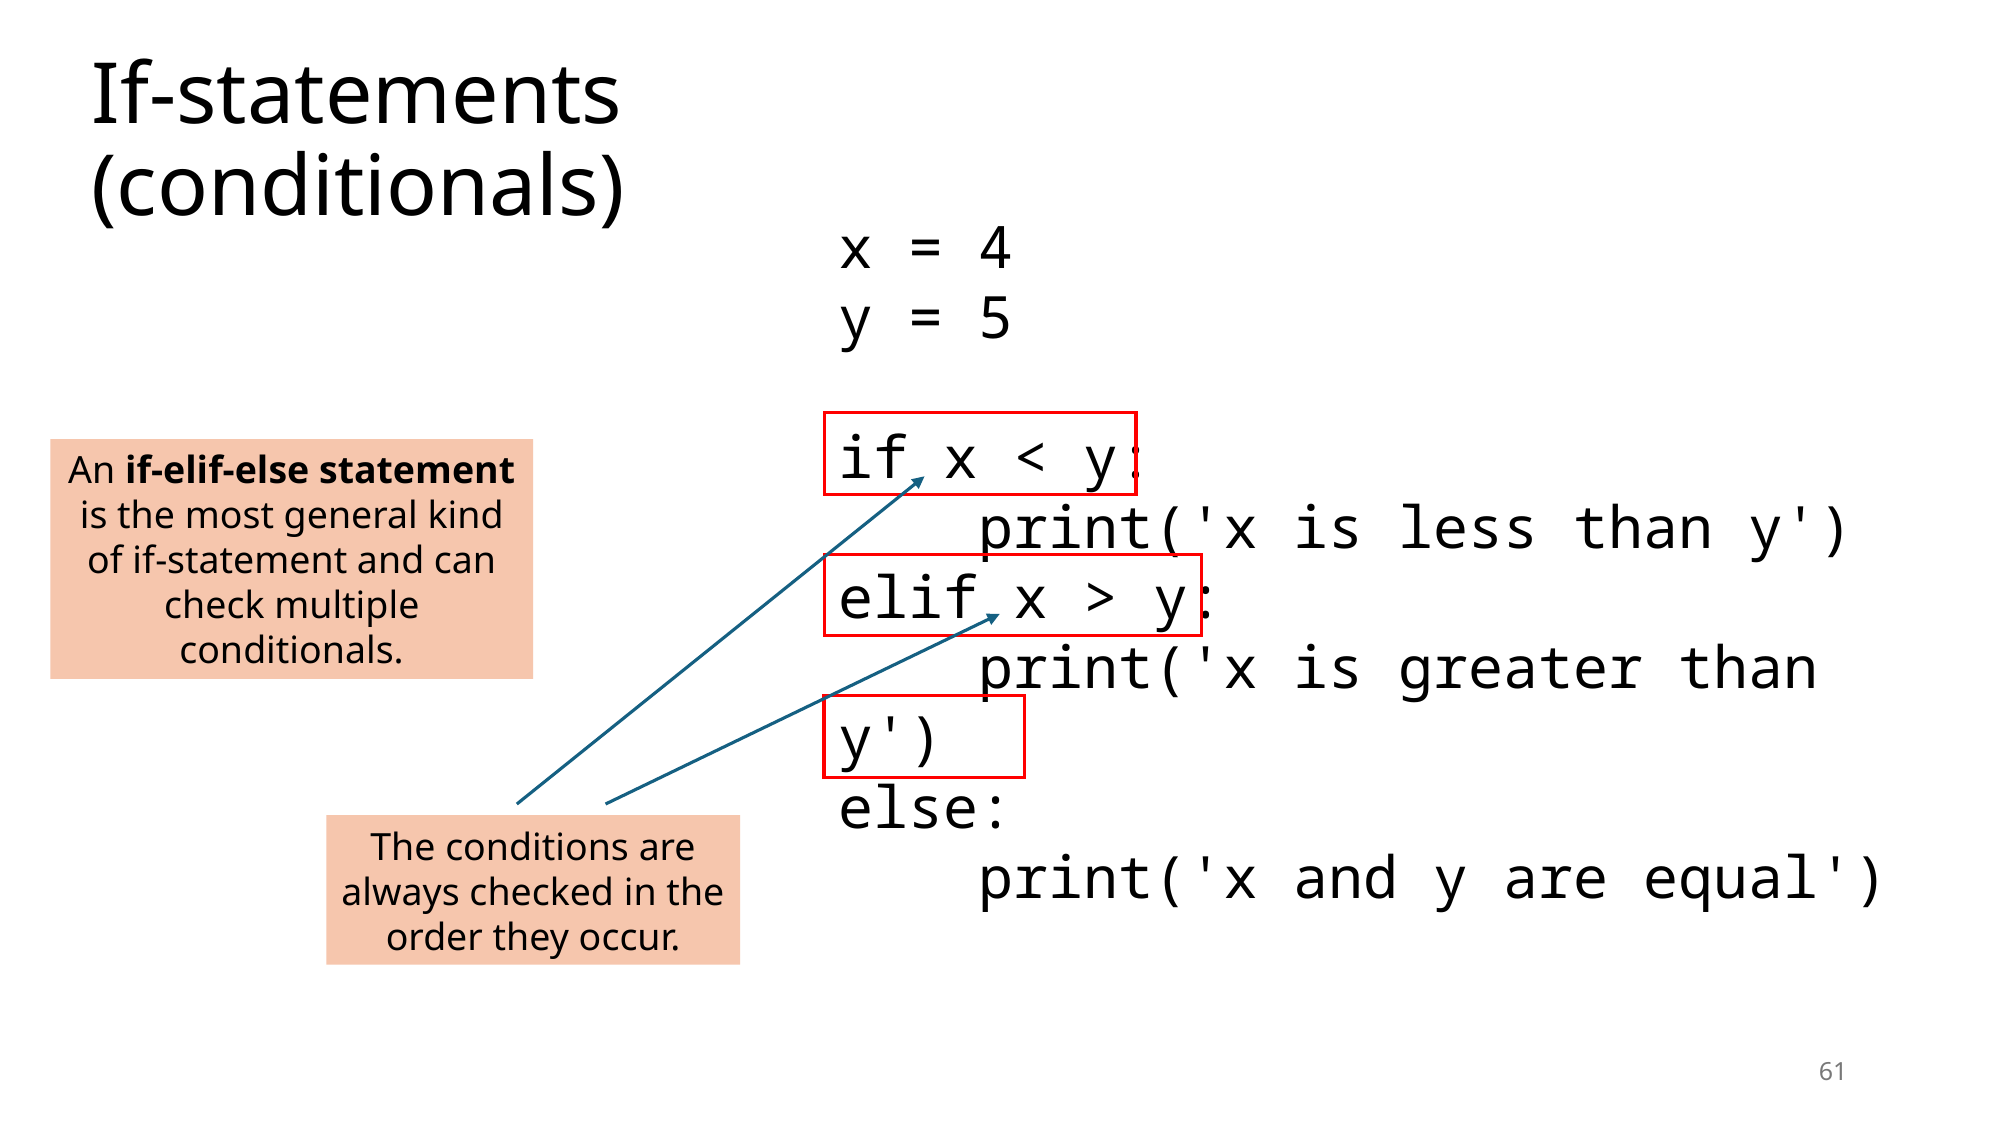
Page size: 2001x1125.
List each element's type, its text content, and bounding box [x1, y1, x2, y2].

text_box [1001, 694, 1026, 779]
text_box [823, 411, 1138, 496]
text_box The conditions are always checked in the order they occur. [326, 815, 741, 965]
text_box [605, 613, 1001, 805]
text_box An if-elif-else statement is the most general kind of if-statement and can check multiple conditionals. [50, 439, 534, 679]
title If-statements (conditionals) [76, 33, 644, 251]
slide_number 61 [1412, 1042, 1863, 1103]
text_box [516, 475, 926, 805]
text_box [926, 553, 1203, 637]
text_box x = 4 y = 5 if x < y: print('x is less than y') elif x > y: print('x is greater than y') else: print('x and y are equal') [824, 202, 1924, 918]
